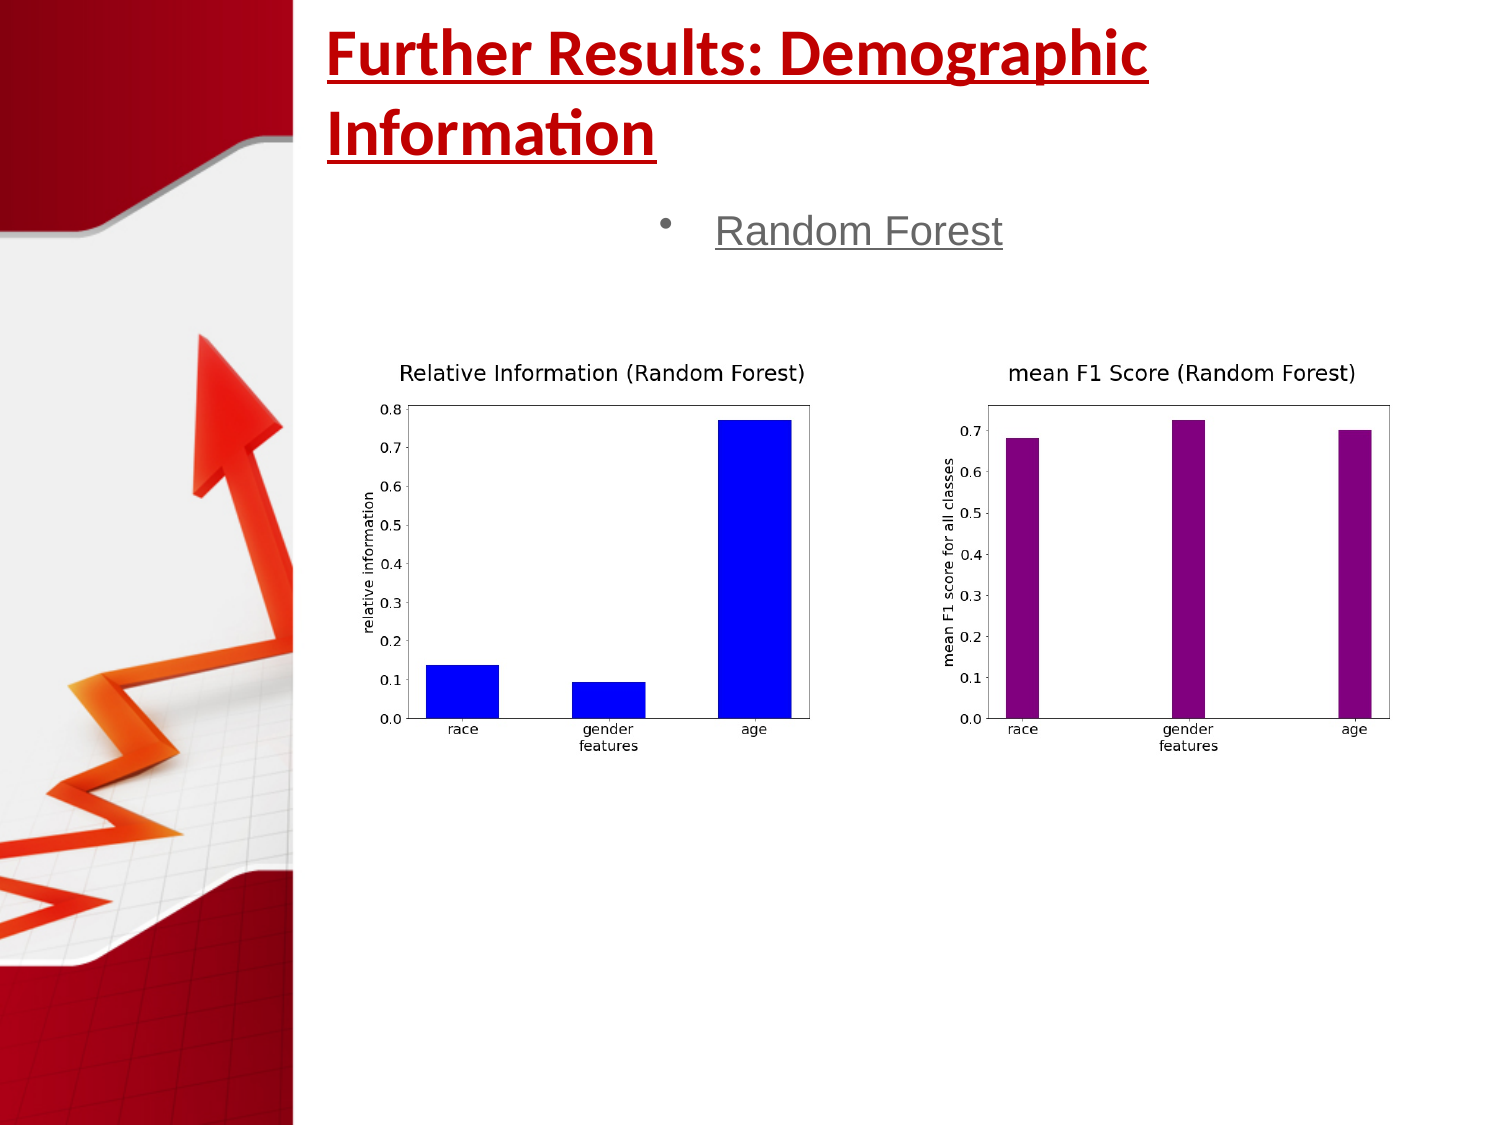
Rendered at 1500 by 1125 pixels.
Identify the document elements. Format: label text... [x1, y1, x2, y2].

picture [0, 0, 1500, 1125]
title Further Results: Demographic Information [311, 48, 1369, 131]
list Random Forest [643, 196, 1223, 249]
